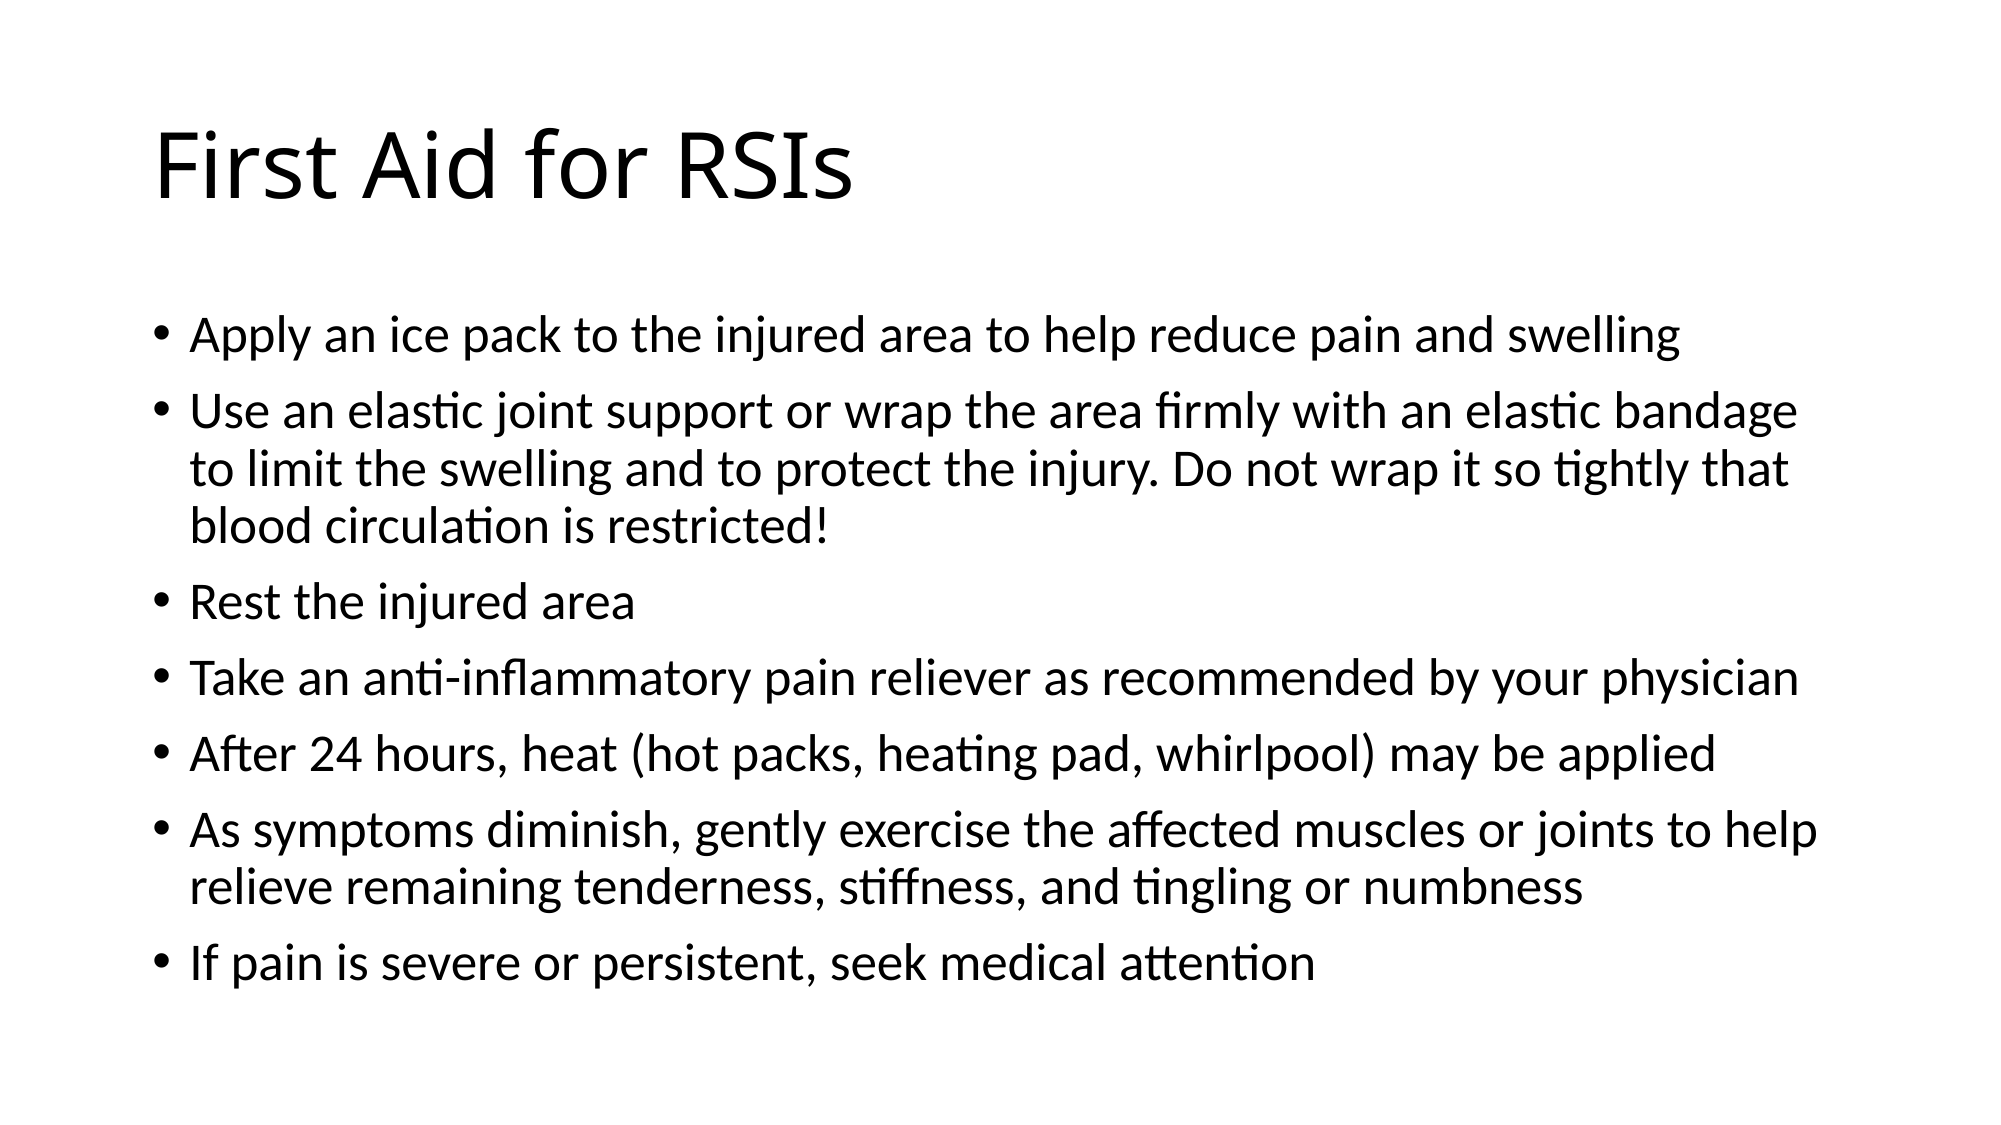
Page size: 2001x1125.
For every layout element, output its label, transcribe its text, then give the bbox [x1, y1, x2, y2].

list Apply an ice pack to the injured area to help reduce pain and swelling Use an elastic joint support or wrap the area firmly with an elastic bandage to limit the swelling and to protect the injury. Do not wrap it so tightly that blood circulation is restricted! Rest the injured area Take an anti-inflammatory pain reliever as recommended by your physician After 24 hours, heat (hot packs, heating pad, whirlpool) may be applied As symptoms diminish, gently exercise the affected muscles or joints to help relieve remaining tenderness, stiffness, and tingling or numbness If pain is severe or persistent, seek medical attention [137, 299, 1863, 1014]
title First Aid for RSIs [137, 59, 1863, 278]
